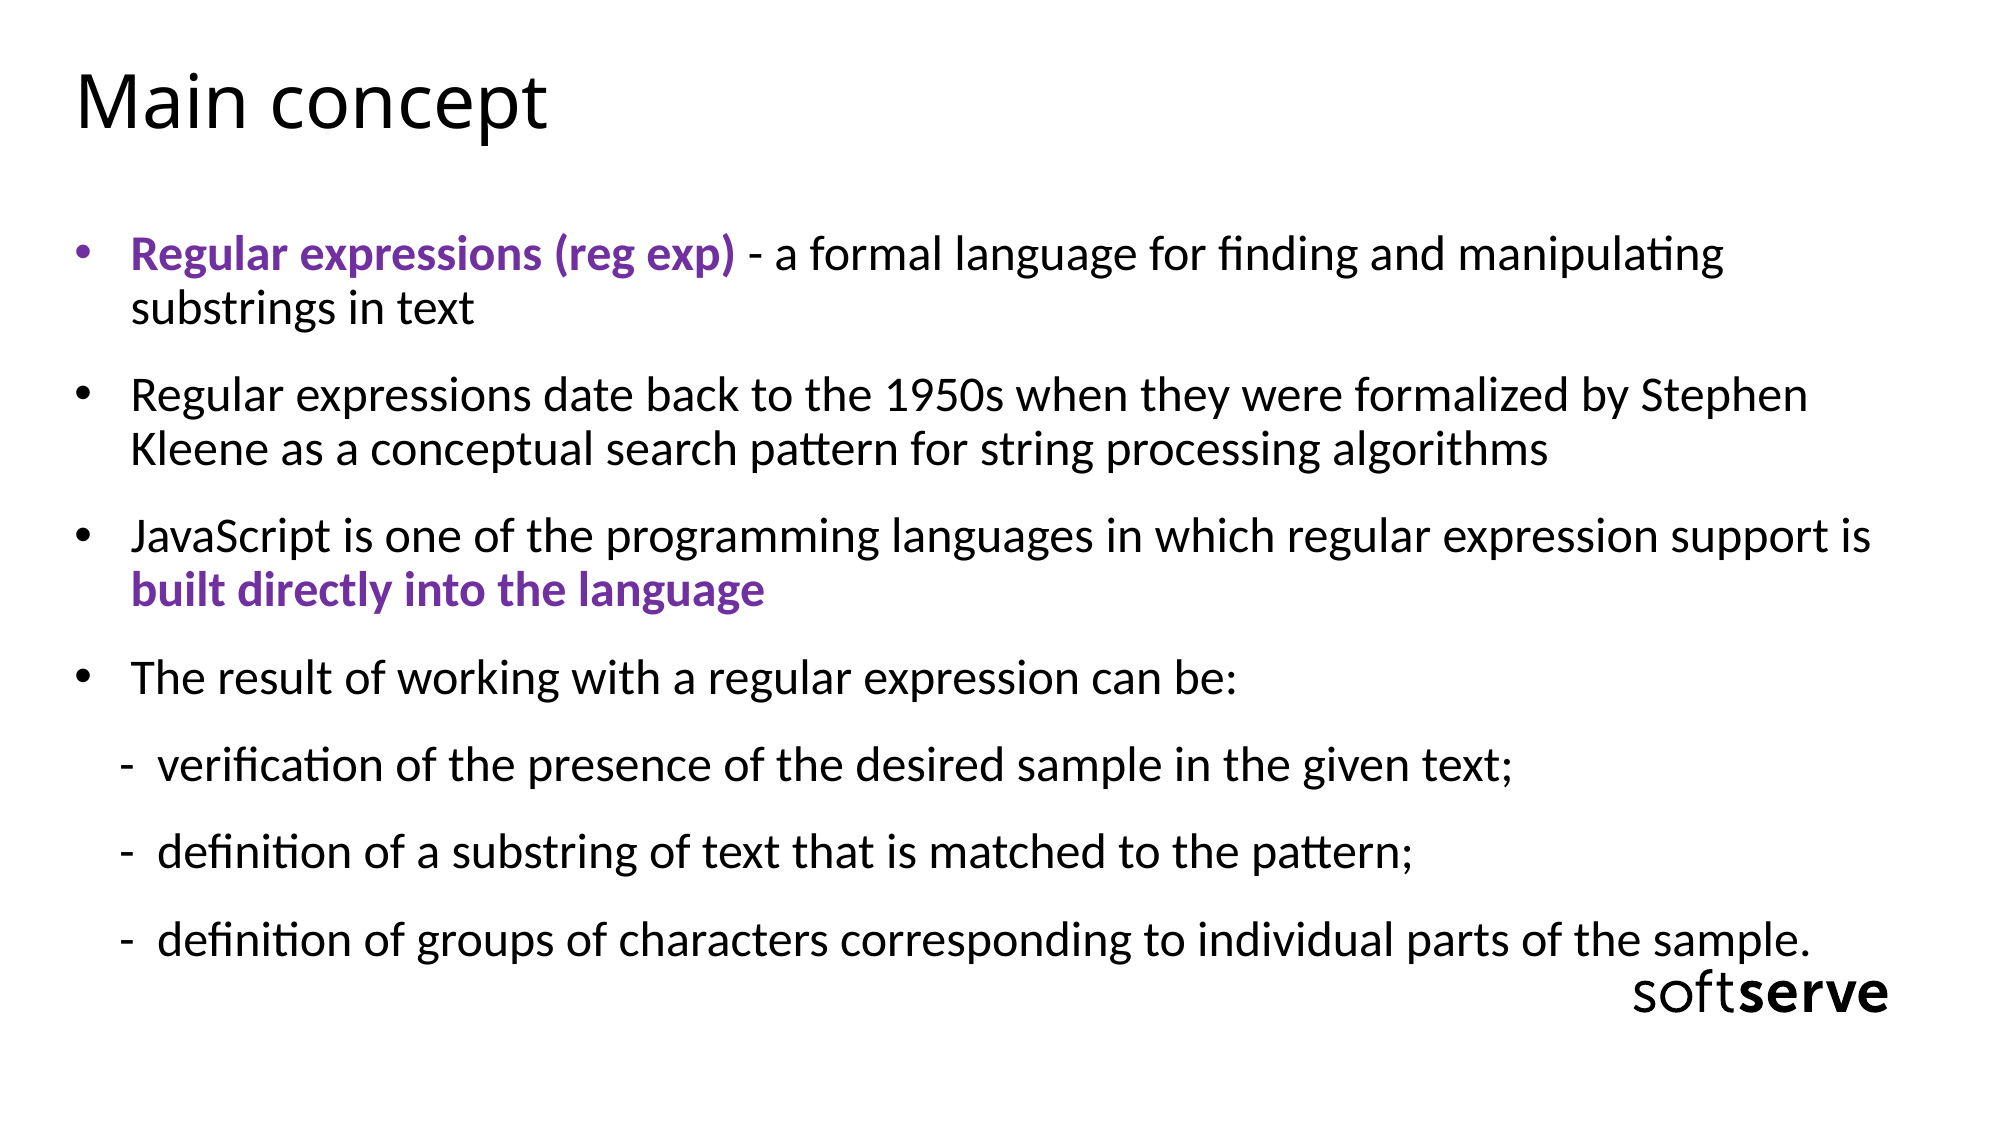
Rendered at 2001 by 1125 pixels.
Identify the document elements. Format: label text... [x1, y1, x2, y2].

list Regular expressions (reg exp) - a formal language for finding and manipulating substrings in text Regular expressions date back to the 1950s when they were formalized by Stephen Kleene as a conceptual search pattern for string processing algorithms JavaScript is one of the programming languages ​​in which regular expression support is built directly into the language The result of working with a regular expression can be: - verification of the presence of the desired sample in the given text; - definition of a substring of text that is matched to the pattern; - definition of groups of characters corresponding to individual parts of the sample. [59, 219, 1946, 1106]
title Main concept [59, 56, 1957, 143]
